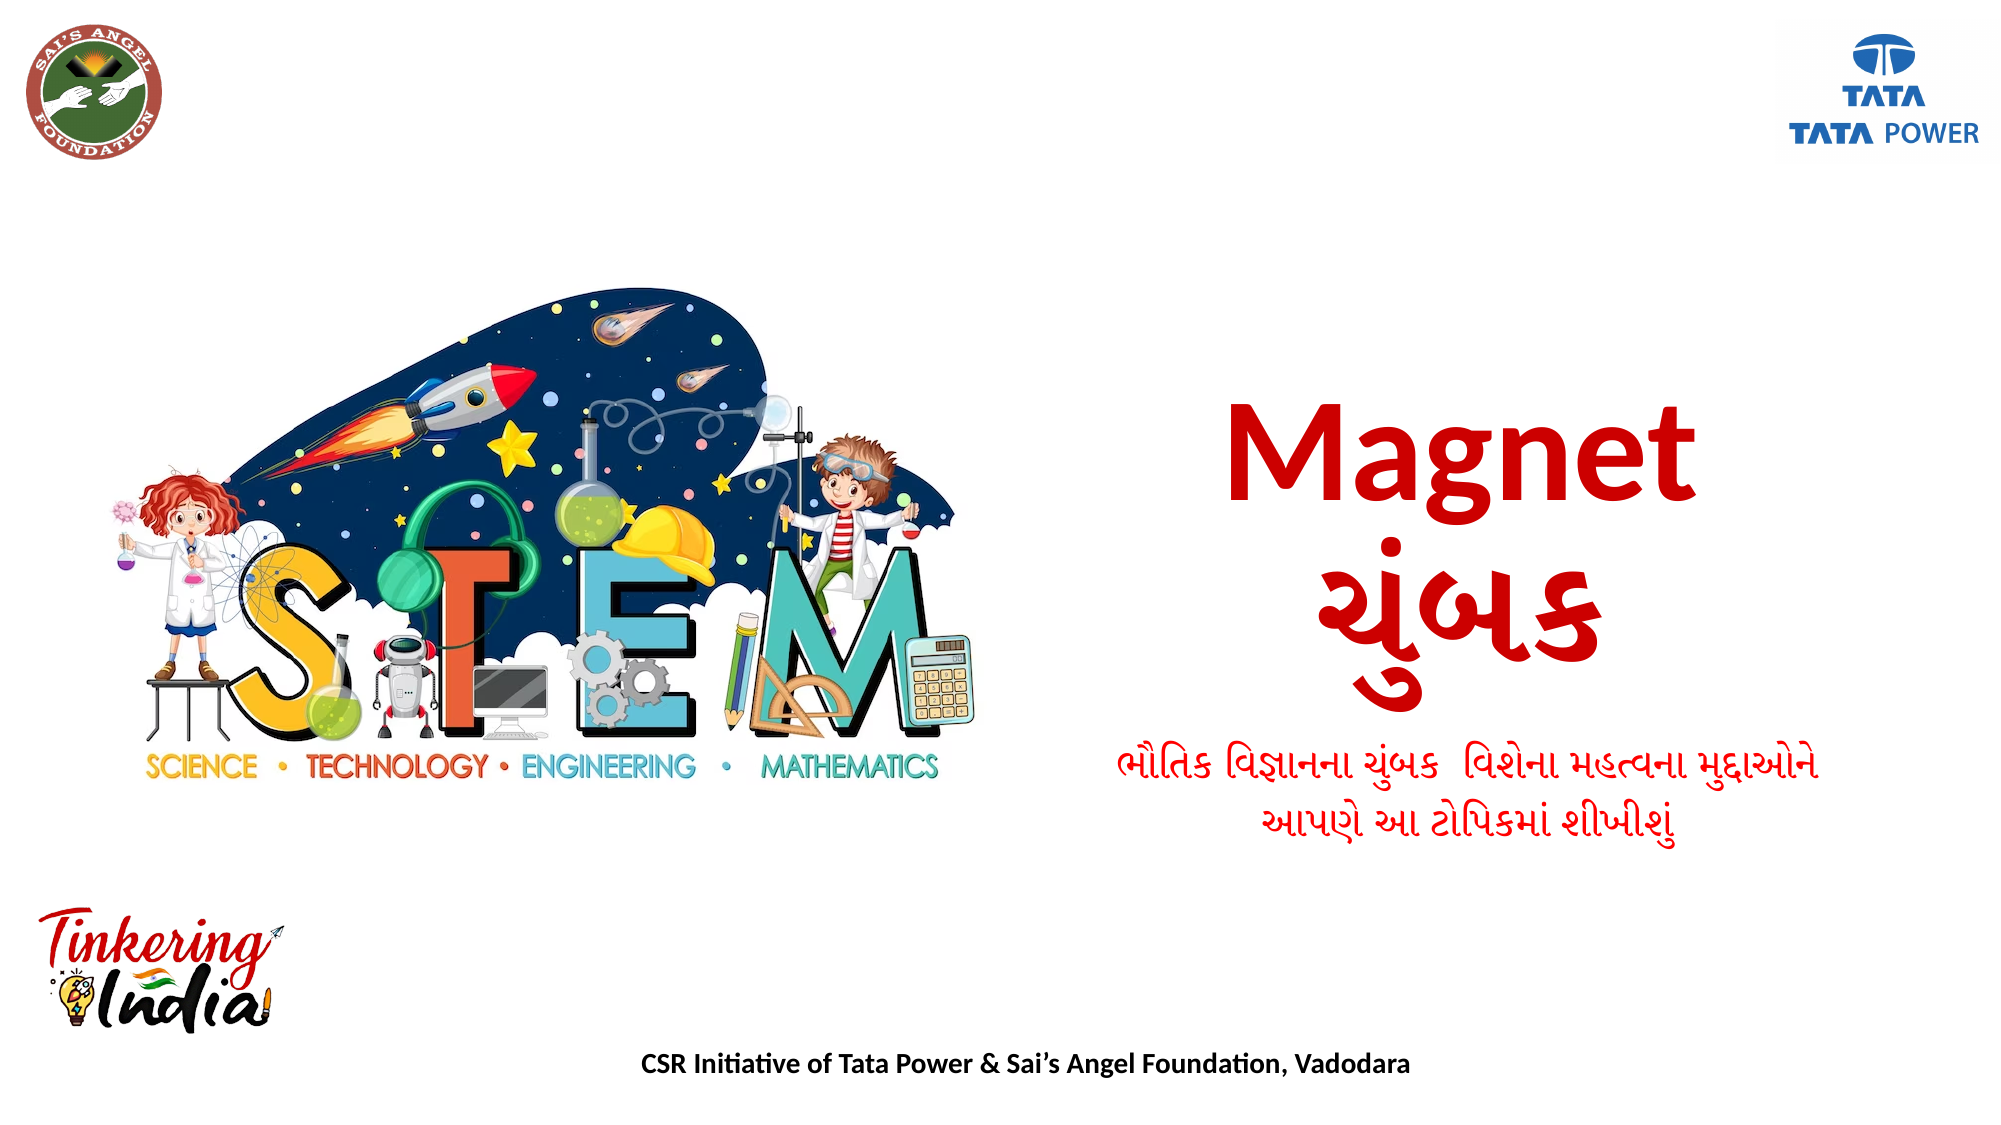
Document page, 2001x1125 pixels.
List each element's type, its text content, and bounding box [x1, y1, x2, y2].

text_box Magnet [993, 357, 1985, 547]
text_box CSR Initiative of Tata Power & Sai’s Angel Foundation, Vadodara [446, 1029, 1607, 1094]
picture [26, 24, 162, 160]
text_box ચુંબક [993, 547, 1975, 699]
picture [96, 280, 988, 785]
picture [26, 887, 301, 1043]
text_box ભૌતિક વિજ્ઞાનના ચુંબક વિશેના મહત્વના મુદ્દાઓને આપણે આ ટોપિકમાં શીખીશું [1079, 714, 1856, 906]
picture [1775, 19, 2000, 164]
